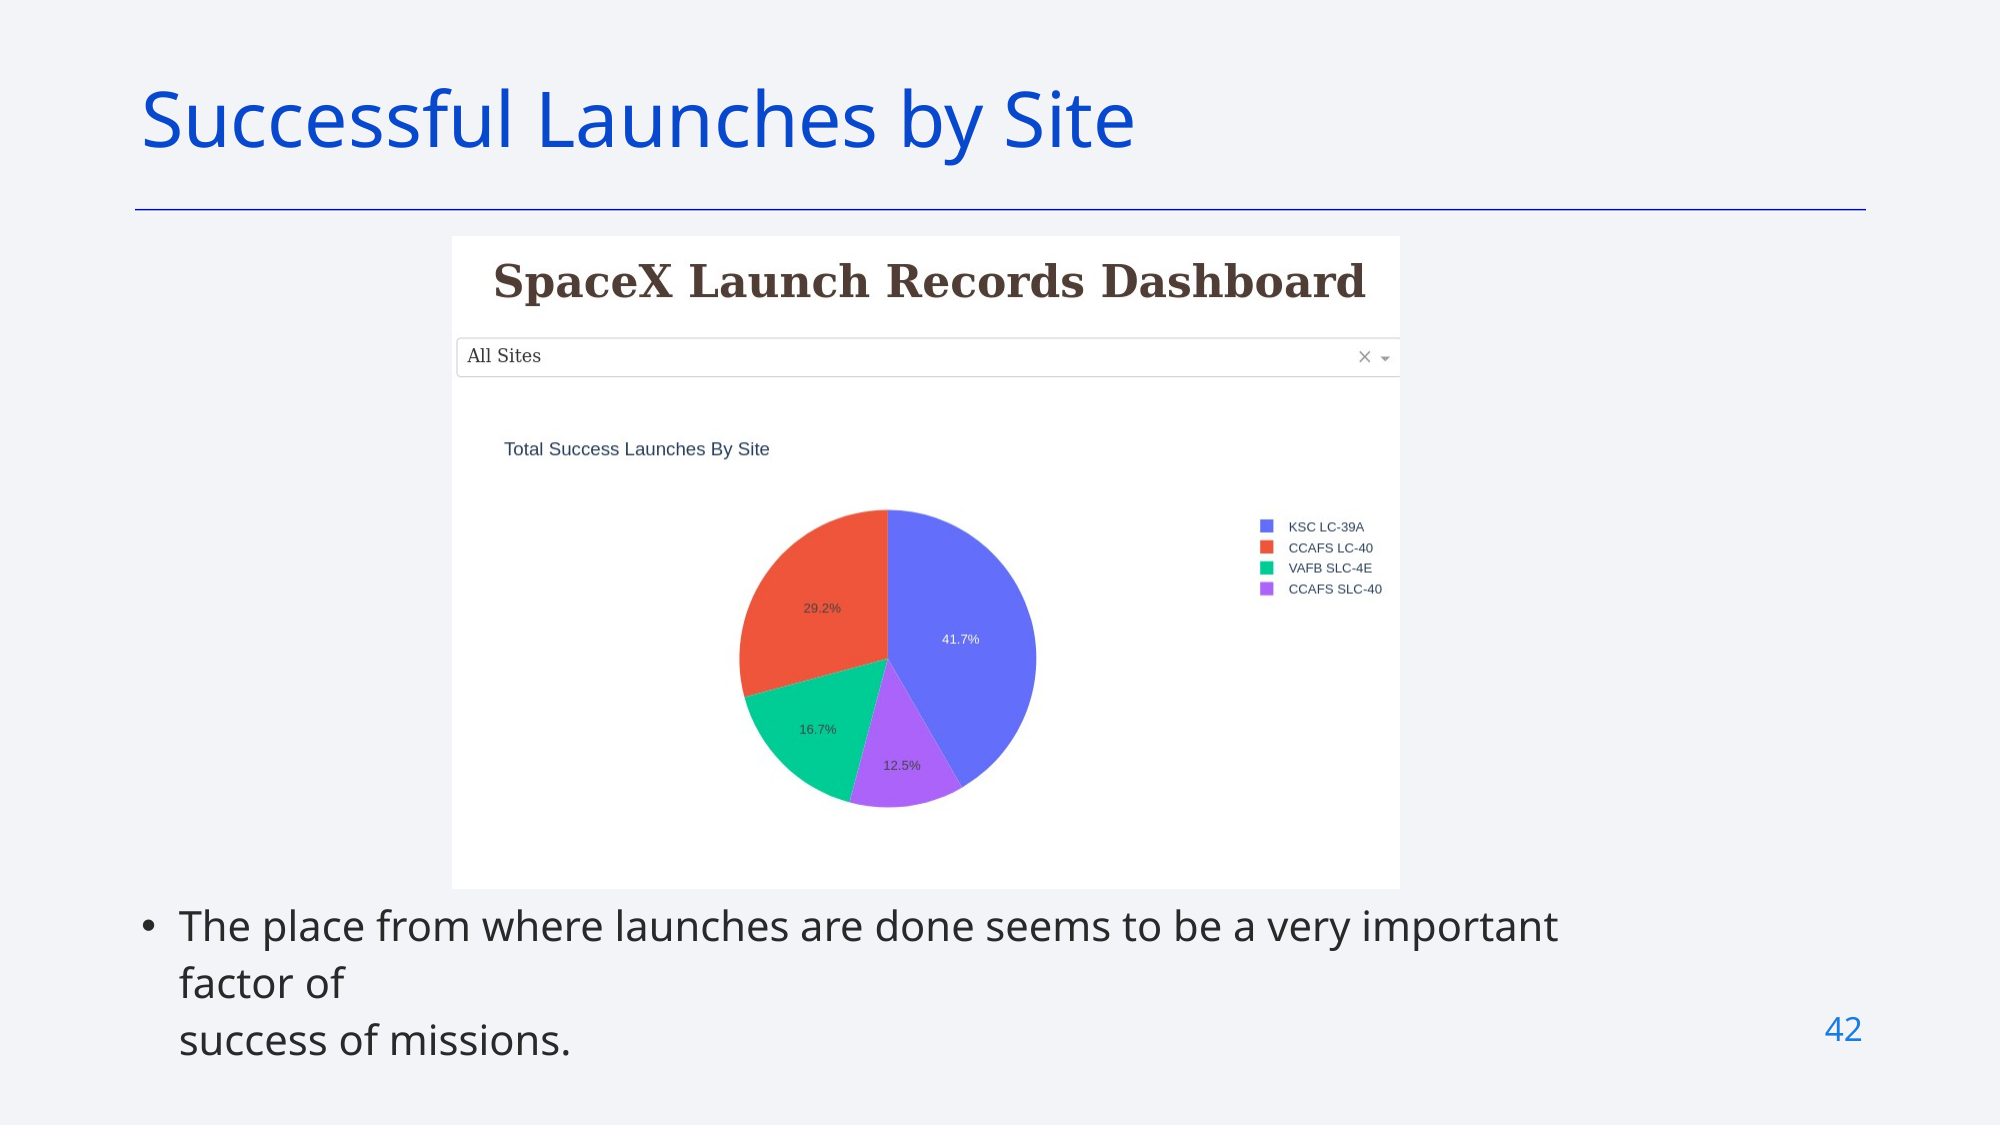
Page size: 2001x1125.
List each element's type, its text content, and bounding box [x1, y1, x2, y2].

text_box The place from where launches are done seems to be a very important factor of success of missions. [139, 891, 1595, 1064]
title Successful Launches by Site [139, 68, 1302, 259]
picture [0, 0, 2000, 1125]
slide_number ‹#› [1818, 1001, 1872, 1125]
